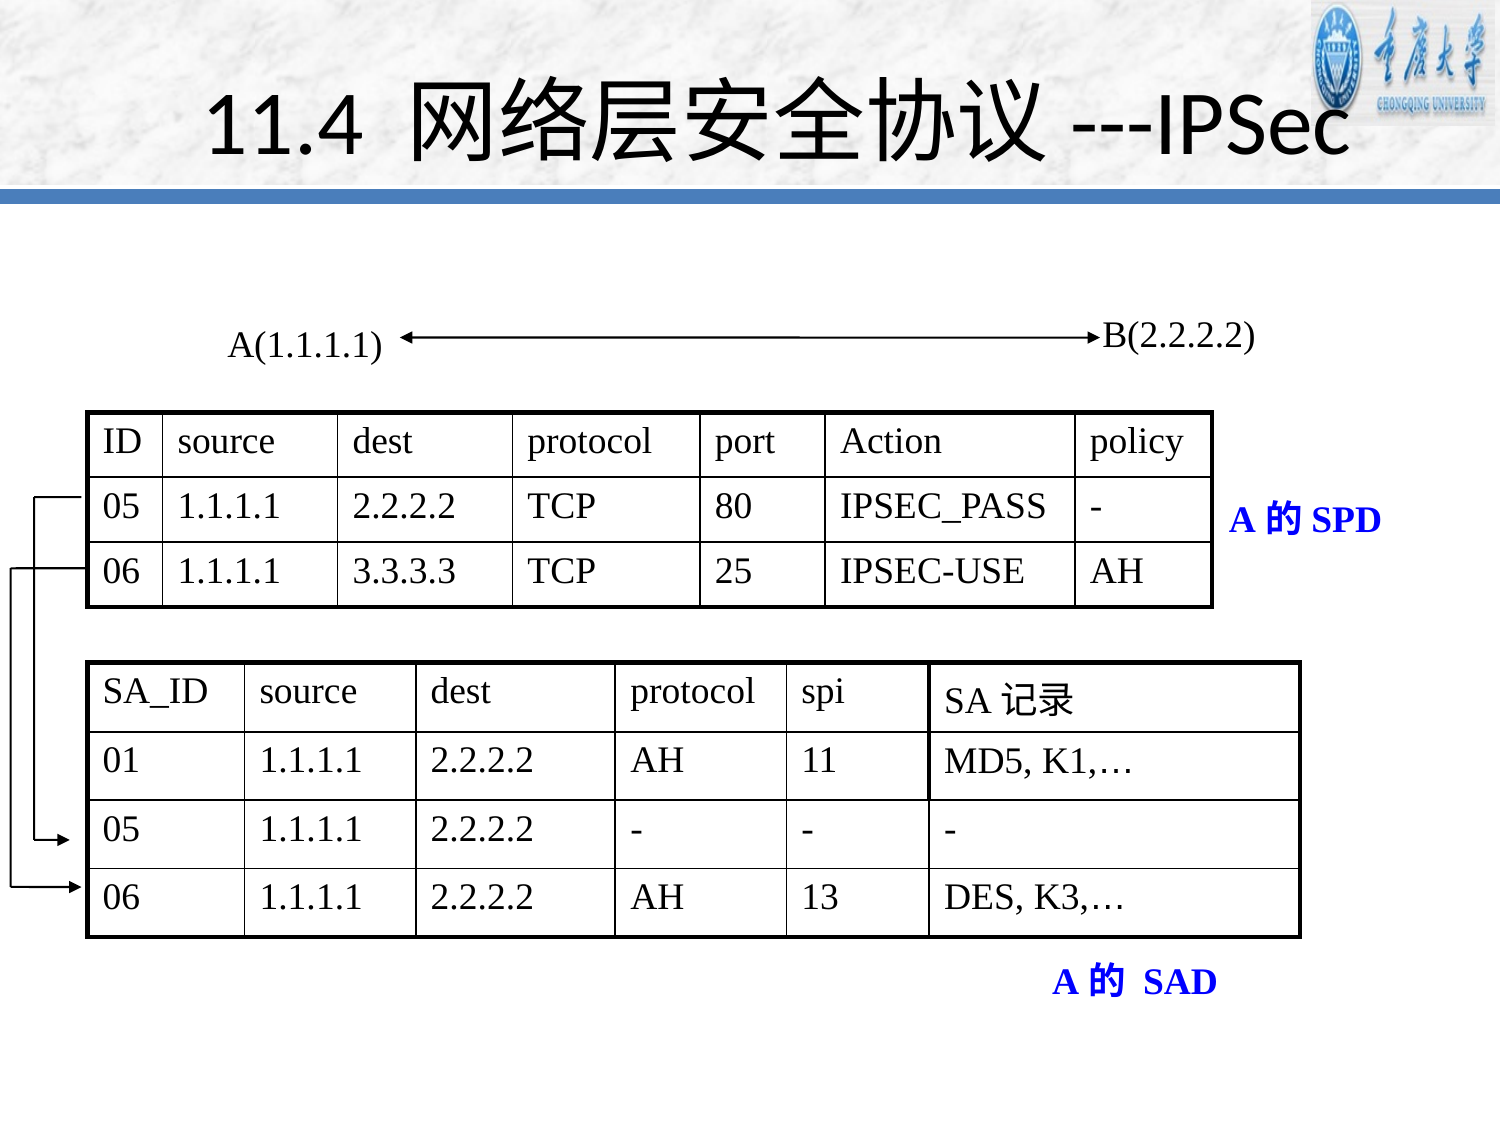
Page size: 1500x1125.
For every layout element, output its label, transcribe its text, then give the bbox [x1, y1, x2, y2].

table_cell TCP [513, 543, 699, 605]
table_header SA_ID [90, 665, 244, 731]
table_header policy [1076, 415, 1210, 476]
table_cell 2.2.2.2 [417, 869, 614, 935]
table_cell 2.2.2.2 [338, 478, 512, 541]
table_cell 2.2.2.2 [417, 801, 614, 868]
table_cell 01 [90, 733, 244, 799]
table_cell 13 [787, 869, 928, 935]
table_cell - [930, 801, 1298, 868]
table_cell - [1076, 478, 1210, 541]
table_cell 80 [701, 478, 824, 541]
table_cell - [787, 801, 928, 868]
table_cell - [616, 801, 786, 868]
table_cell AH [1076, 543, 1210, 605]
table_cell 06 [90, 543, 162, 605]
text_box [10, 880, 82, 894]
table_header ID [90, 415, 162, 476]
table_cell IPSEC_PASS [826, 478, 1074, 541]
picture [1311, 0, 1495, 126]
table_header Action [826, 415, 1074, 476]
text_box [34, 833, 70, 847]
table_cell MD5, K1,… [931, 733, 1298, 799]
table_cell 05 [90, 478, 162, 541]
table_cell AH [616, 869, 786, 935]
table_header dest [417, 665, 614, 731]
table_cell 3.3.3.3 [338, 543, 512, 605]
table_cell DES, K3,… [930, 869, 1298, 935]
table_cell 1.1.1.1 [163, 543, 337, 605]
table_header protocol [616, 665, 786, 731]
table_cell 06 [90, 869, 244, 935]
table_cell IPSEC-USE [826, 543, 1074, 605]
table_cell TCP [513, 478, 699, 541]
table_header dest [338, 415, 512, 476]
text_box A(1.1.1.1) [212, 312, 400, 373]
text_box A的SPD [1214, 487, 1400, 548]
title 11.4 网络层安全协议---IPSec [137, 34, 1417, 201]
table_header source [245, 665, 415, 731]
table_header source [163, 415, 337, 476]
table_cell 1.1.1.1 [245, 869, 415, 935]
table_cell 2.2.2.2 [417, 733, 614, 799]
table_cell 25 [701, 543, 824, 605]
text_box B(2.2.2.2) [1087, 302, 1275, 363]
text_box [399, 331, 1100, 344]
table_cell 1.1.1.1 [163, 478, 337, 541]
table_header protocol [513, 415, 699, 476]
text_box A的 SAD [1037, 949, 1250, 1010]
table_header port [701, 415, 824, 476]
table_header SA记录 [931, 665, 1298, 731]
table_cell 1.1.1.1 [245, 801, 415, 868]
table_cell 1.1.1.1 [245, 733, 415, 799]
table_cell 11 [787, 733, 927, 799]
table_header spi [787, 665, 927, 731]
table_cell 05 [90, 801, 244, 868]
table_cell AH [616, 733, 786, 799]
